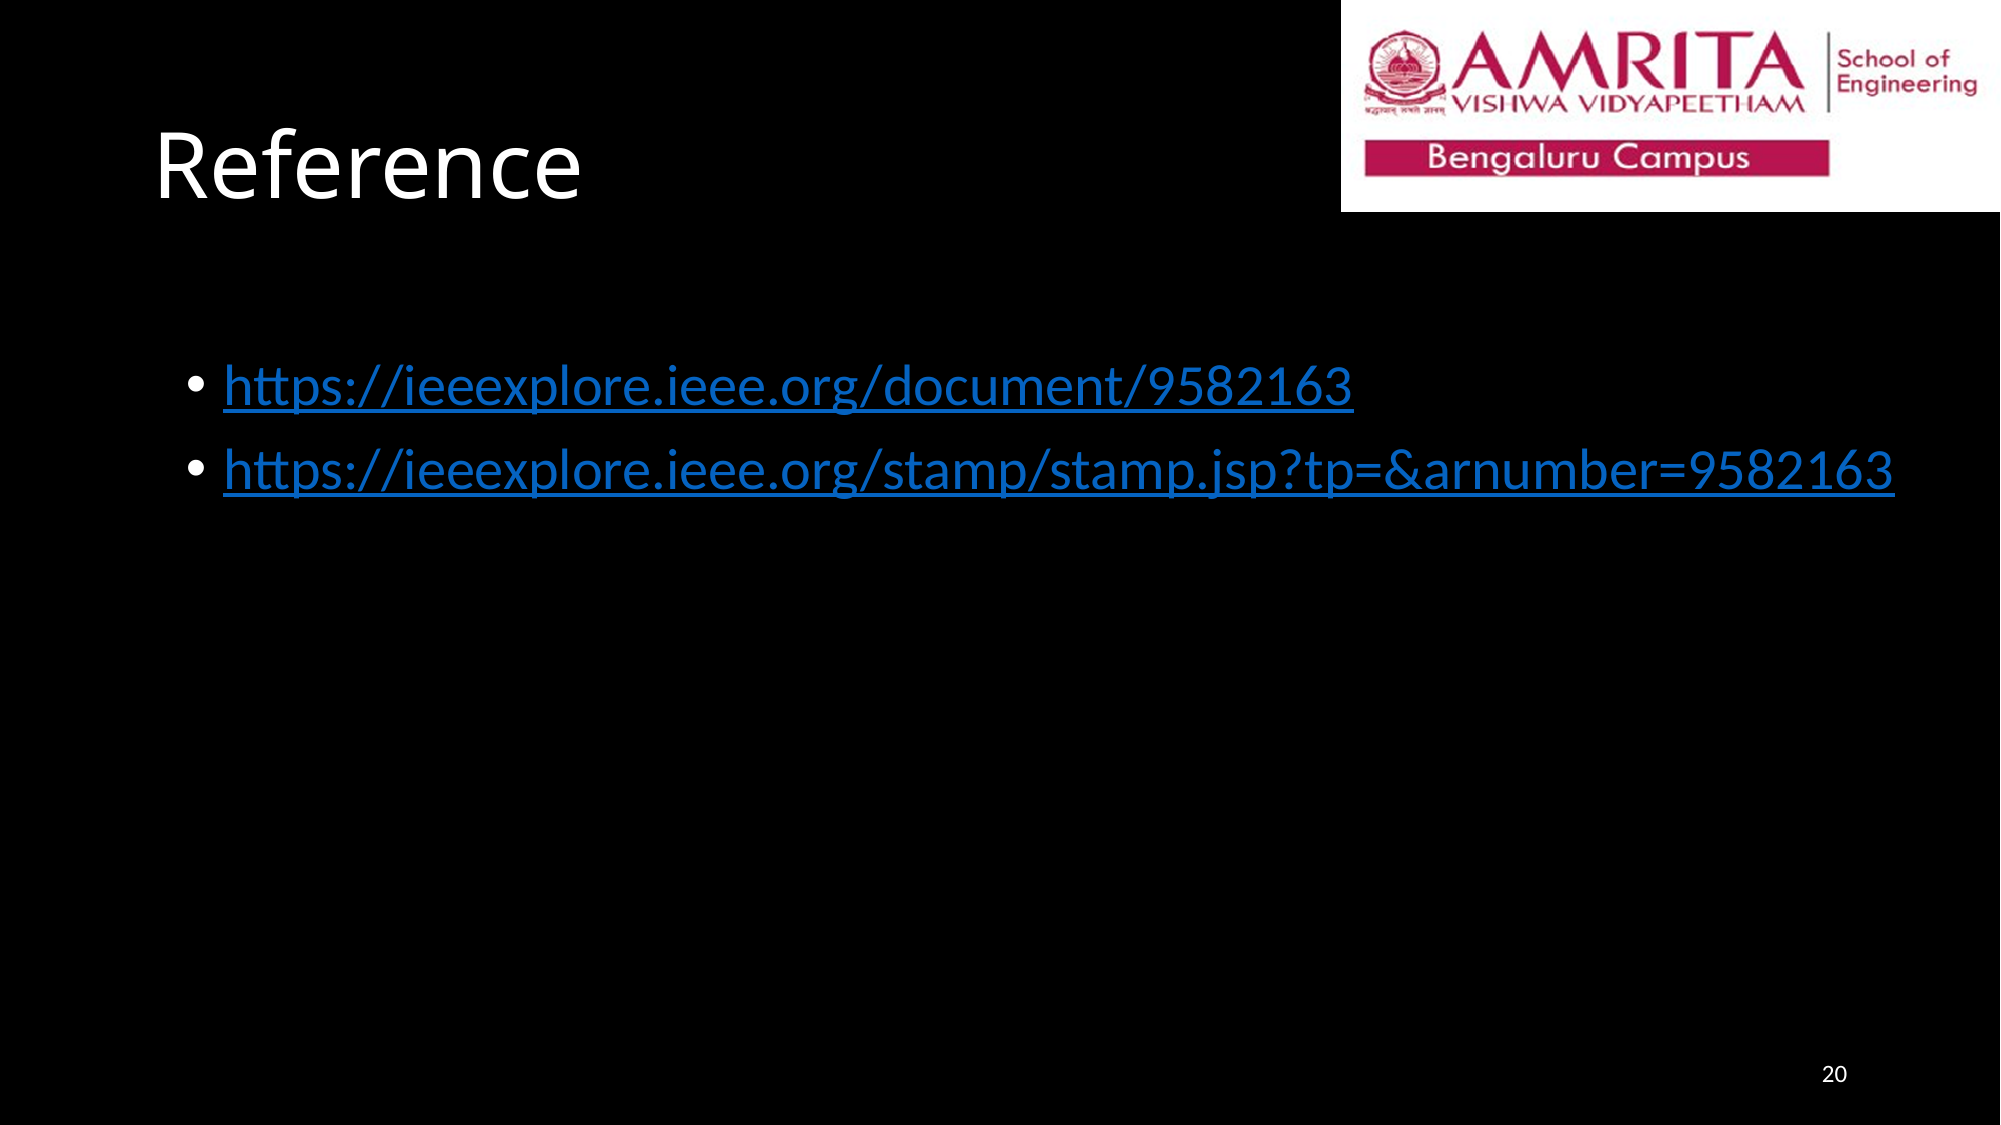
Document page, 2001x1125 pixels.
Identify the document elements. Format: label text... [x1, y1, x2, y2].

slide_number 20 [1412, 1042, 1863, 1103]
list https://ieeexplore.ieee.org/document/9582163 https://ieeexplore.ieee.org/stamp/stamp.jsp?tp=&arnumber=9582163 [170, 347, 1922, 629]
title Reference [137, 59, 1863, 278]
picture [1341, 0, 2000, 212]
